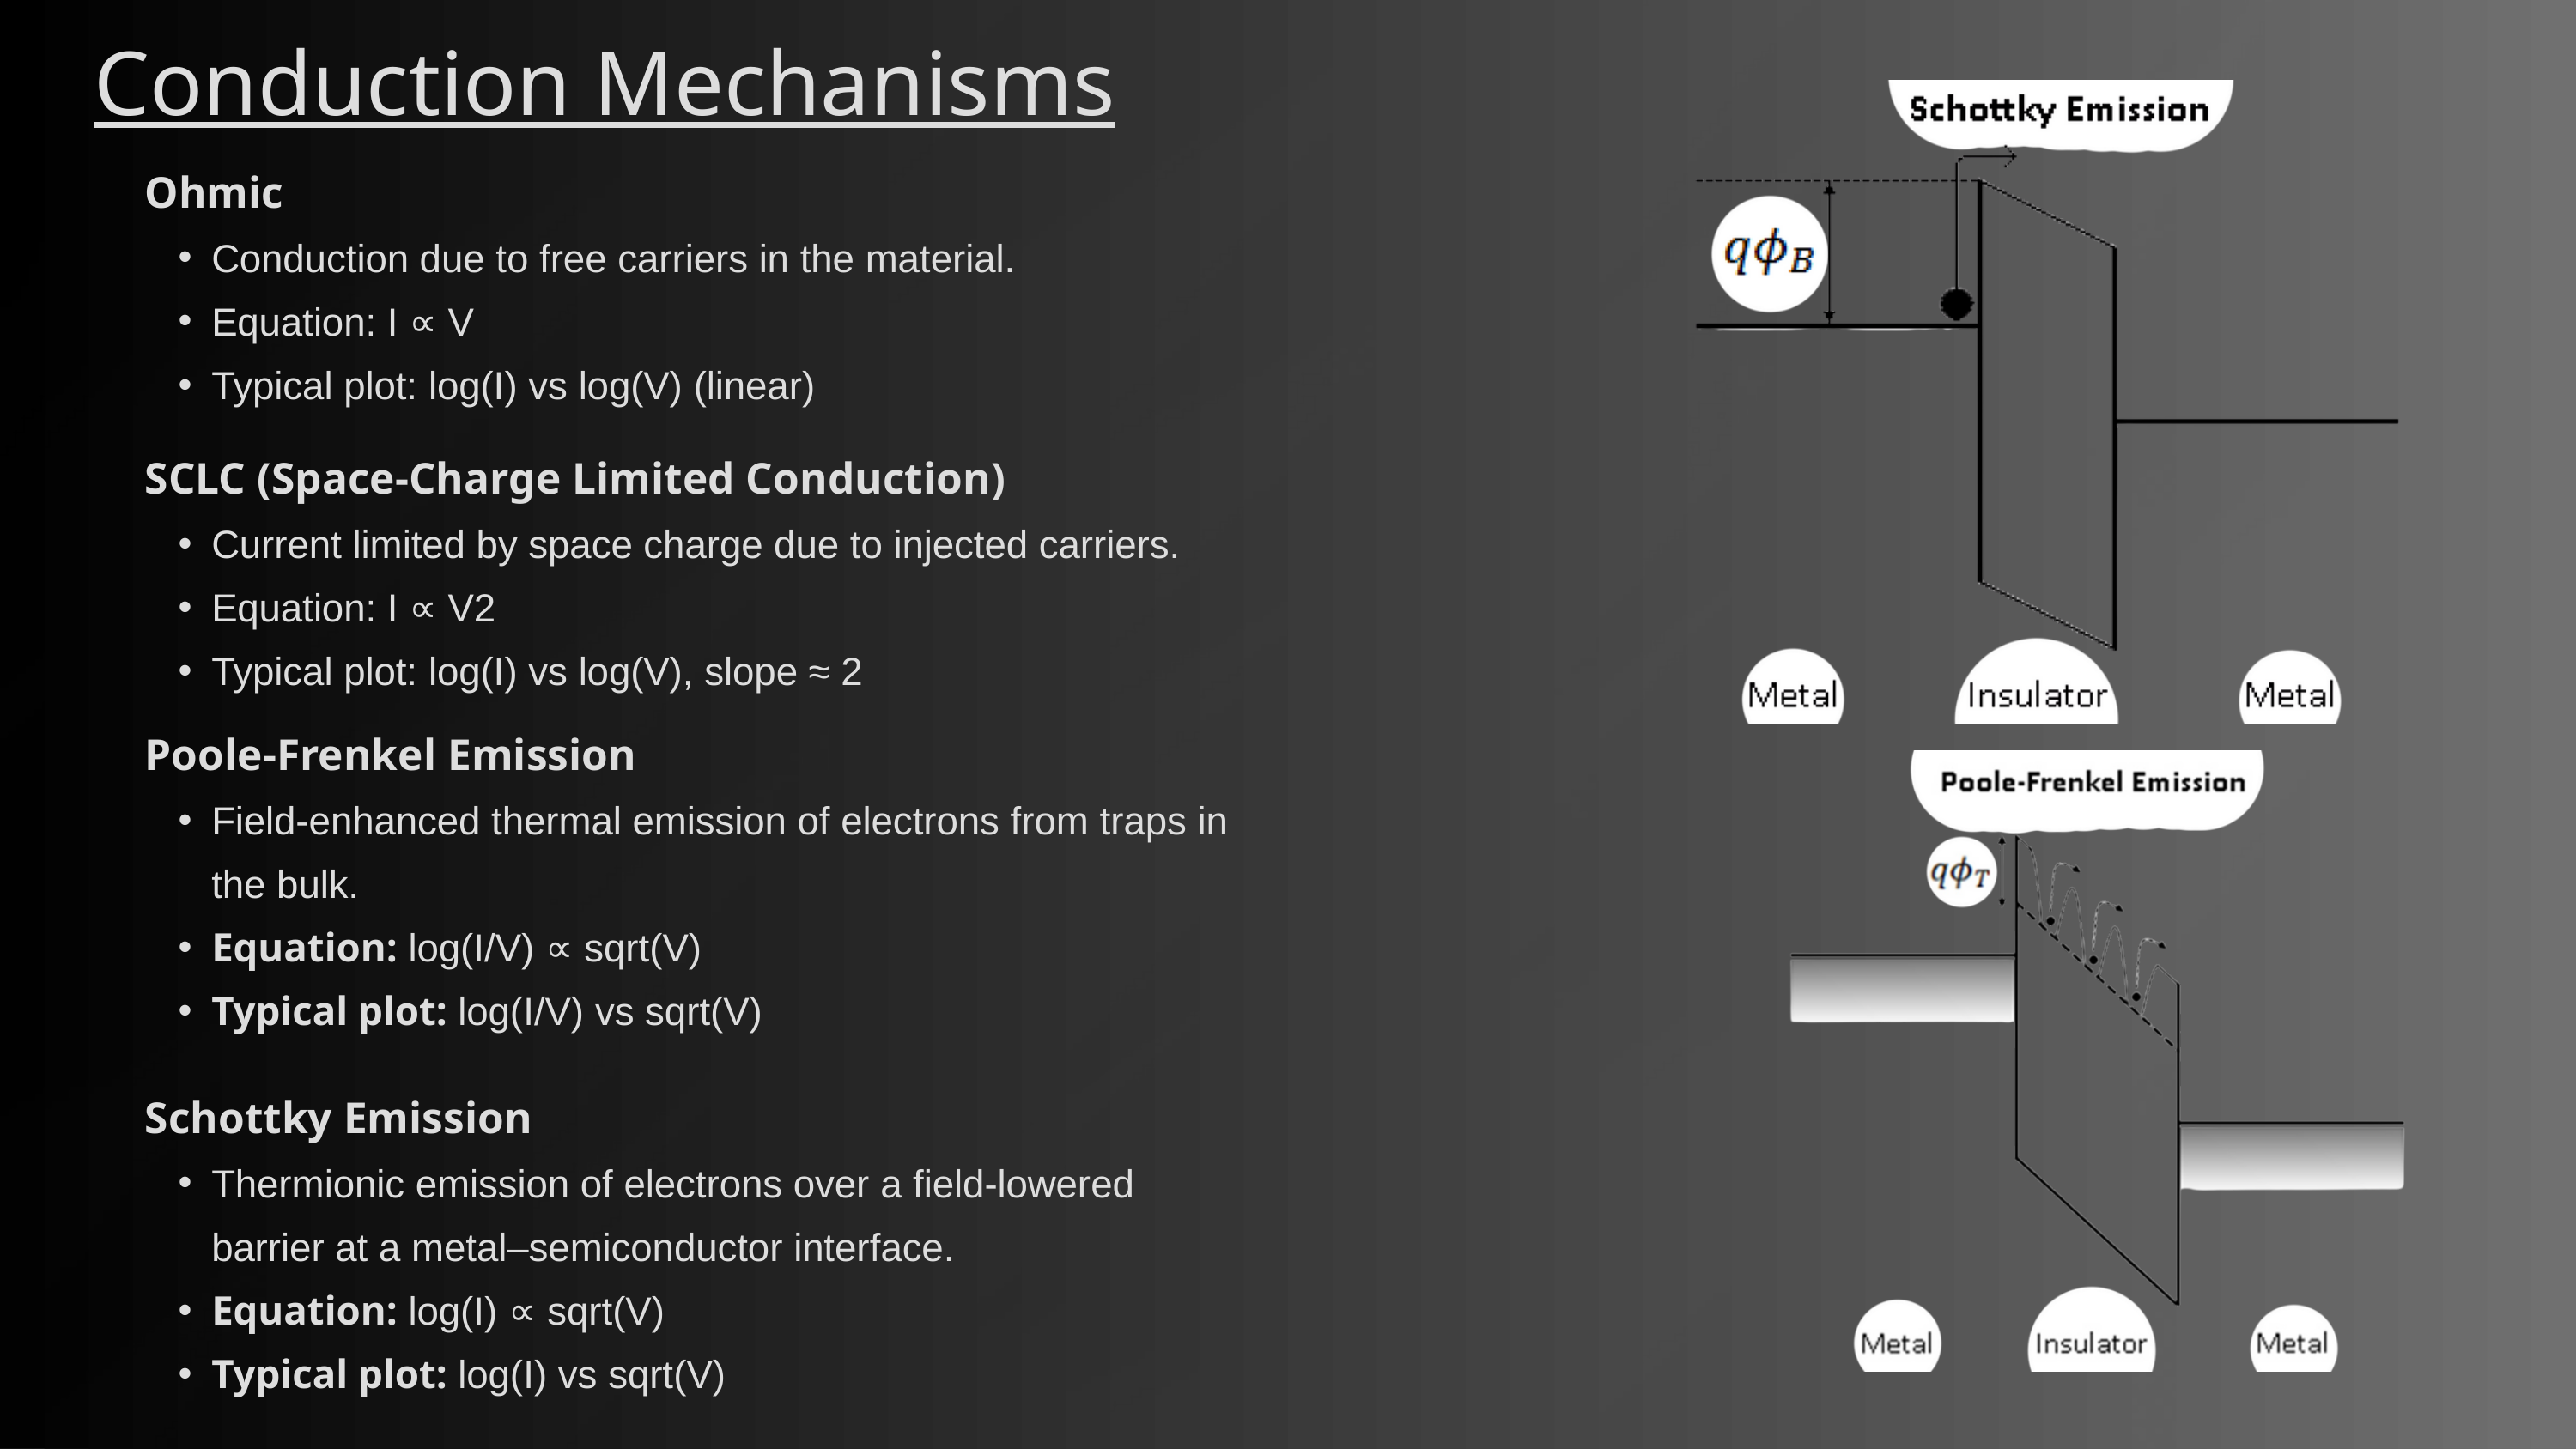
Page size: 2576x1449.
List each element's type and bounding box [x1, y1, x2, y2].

text_box [0, 0, 2576, 1449]
